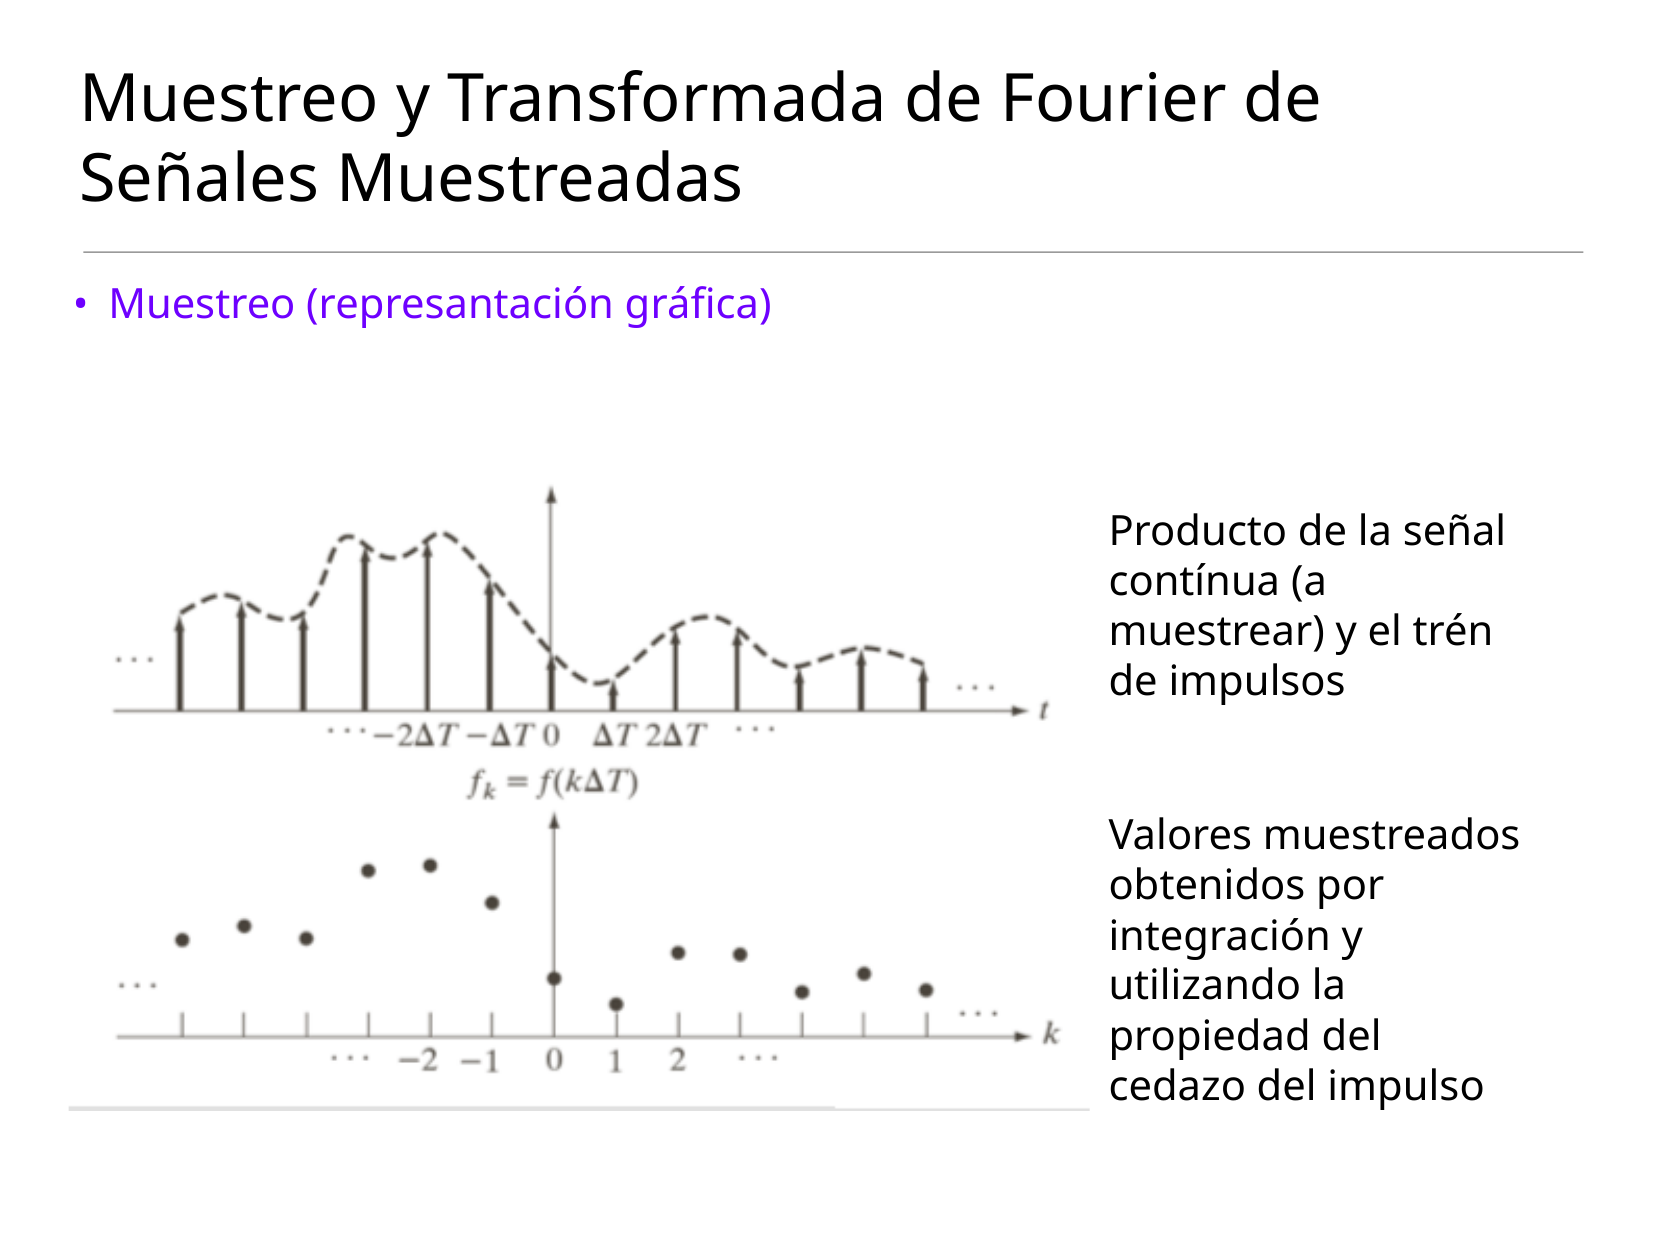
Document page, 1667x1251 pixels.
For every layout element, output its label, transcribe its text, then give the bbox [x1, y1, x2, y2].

picture [68, 478, 1090, 1111]
title Muestreo y Transformada de Fourier de Señales Muestreadas [72, 41, 1595, 222]
text_box Muestreo (represantación gráfica) [72, 277, 1594, 1119]
